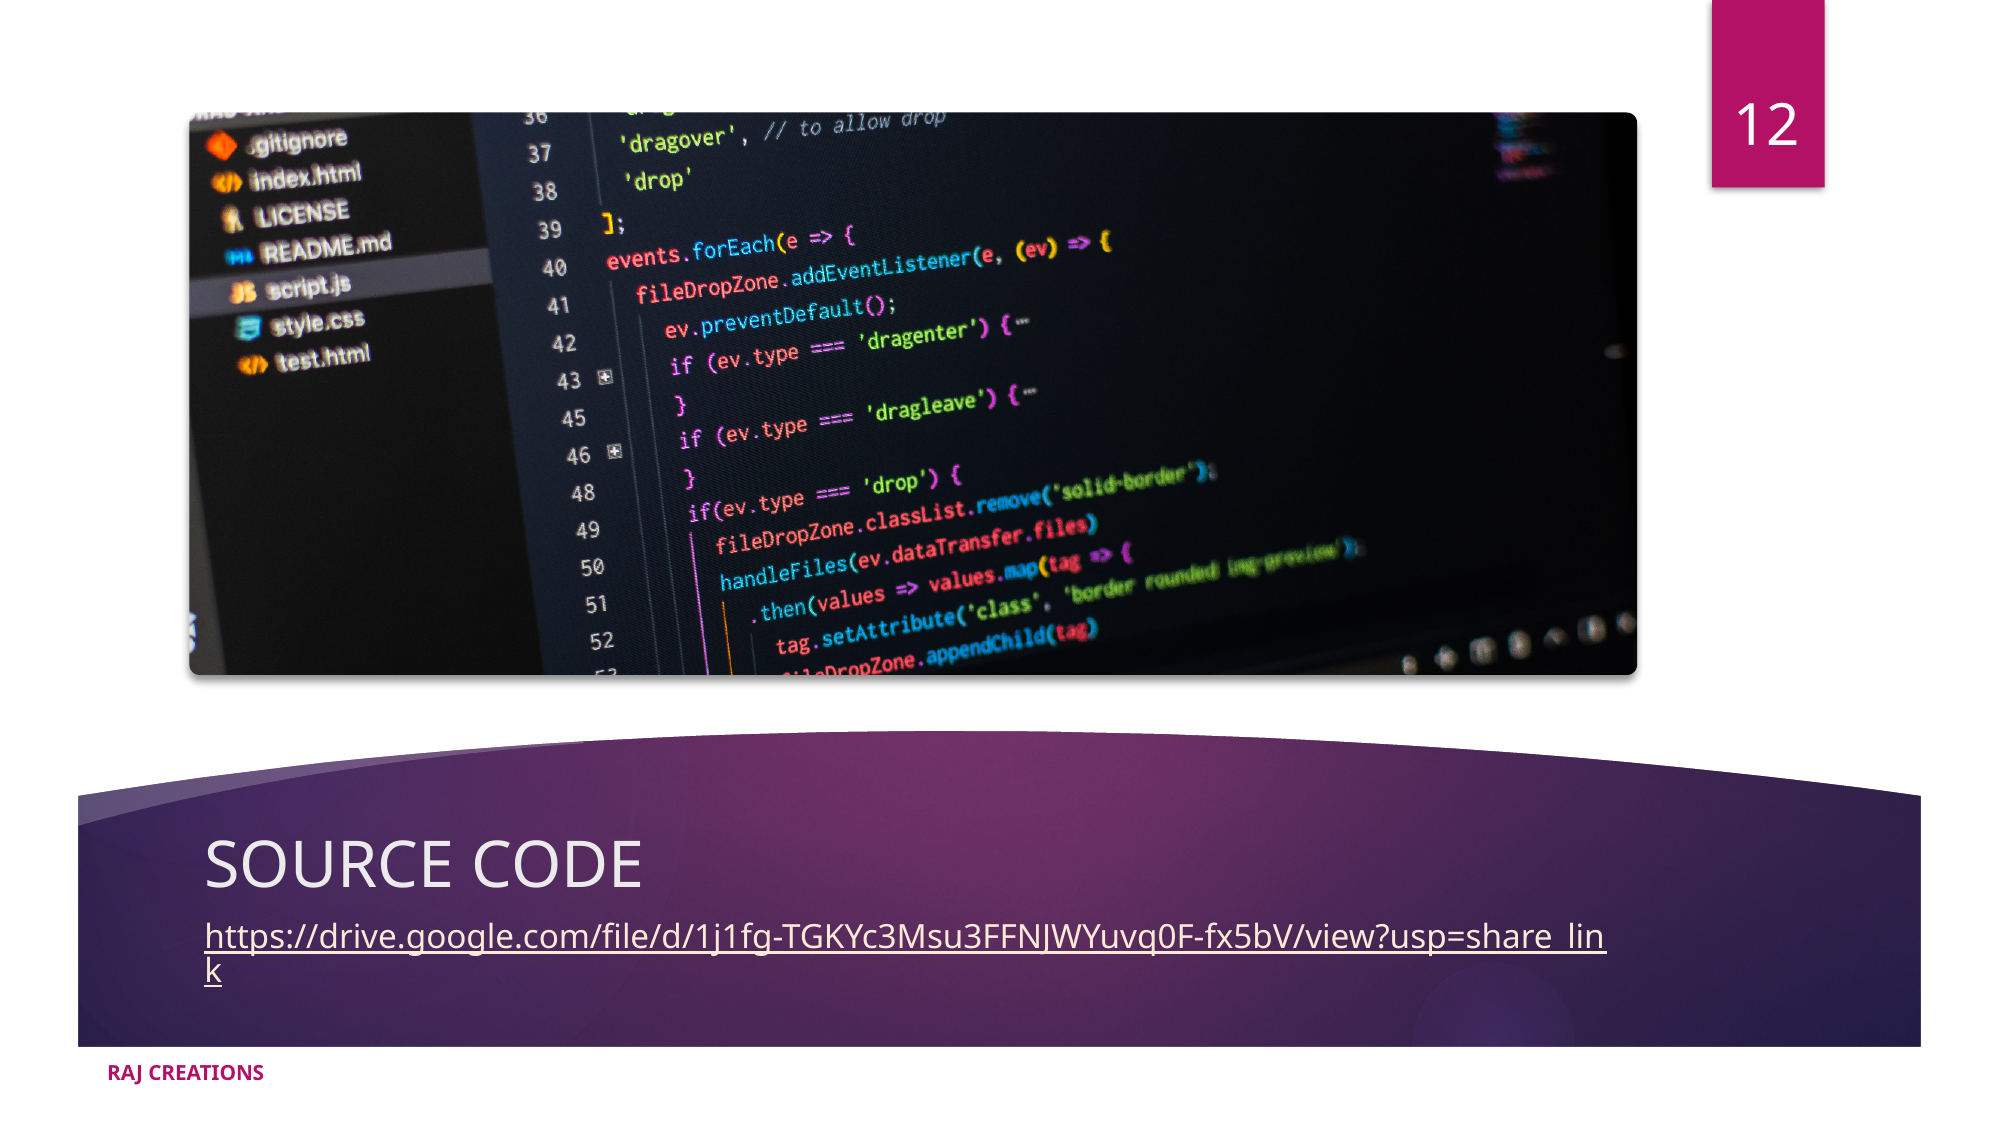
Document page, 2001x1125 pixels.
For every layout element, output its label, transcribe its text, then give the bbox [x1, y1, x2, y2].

slide_number 12 [1698, 48, 1836, 175]
list https://drive.google.com/file/d/1j1fg-TGKYc3Msu3FFNJWYuvq0F-fx5bV/view?usp=share_link [189, 908, 1638, 990]
footer RAJ CREATIONS [92, 1048, 726, 1099]
title SOURCE CODE [189, 815, 1638, 908]
picture [189, 112, 1638, 676]
